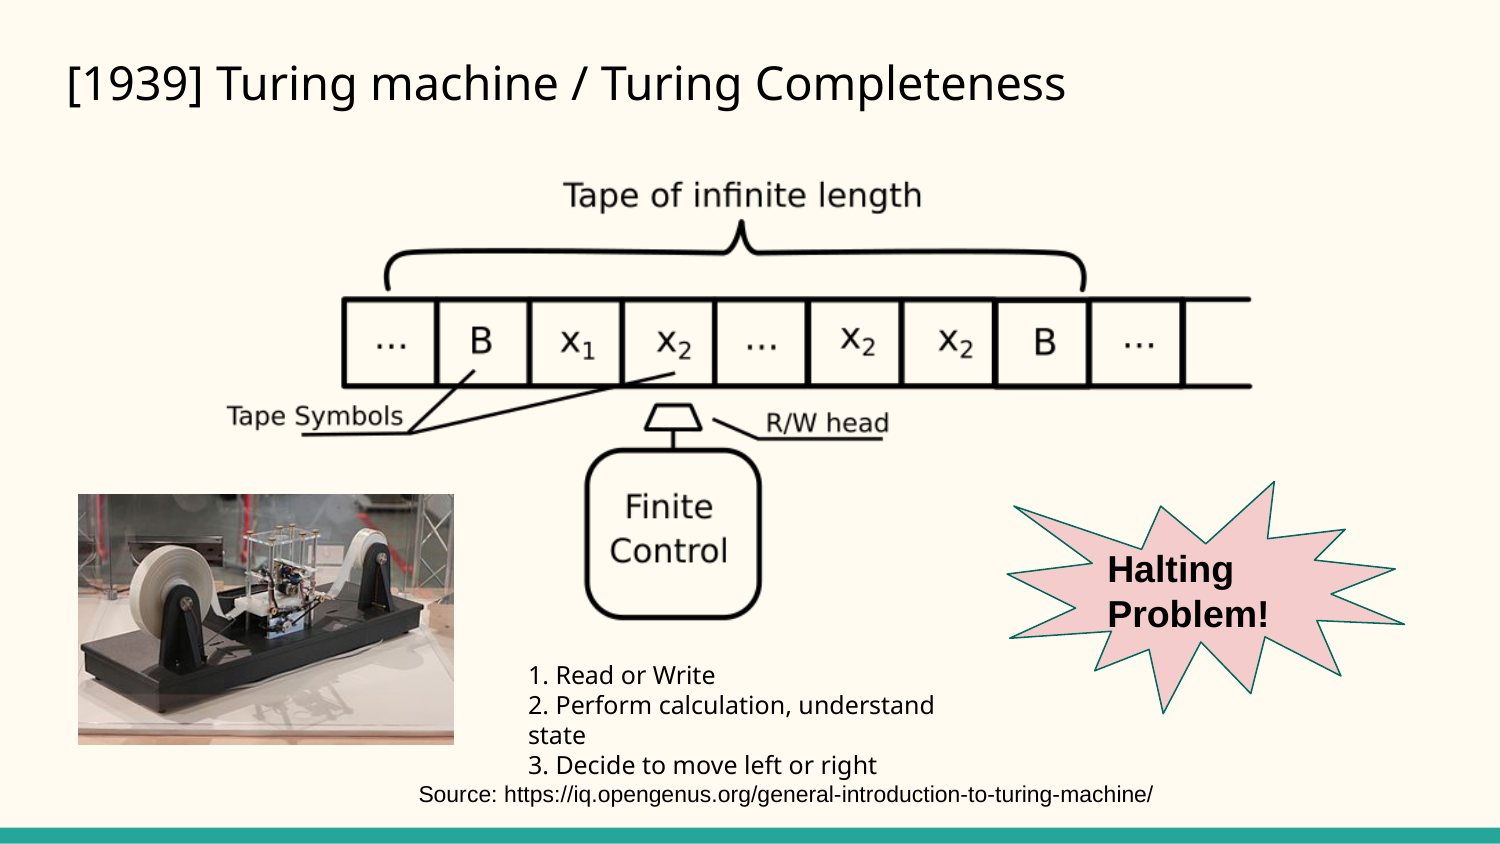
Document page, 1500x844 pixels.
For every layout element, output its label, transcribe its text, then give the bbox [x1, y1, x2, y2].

text_box 1. Read or Write 2. Perform calculation, understand state 3. Decide to move left or right [513, 675, 987, 795]
text_box Halting Problem! [1232, 675, 1256, 694]
text_box Halting Problem! [1353, 603, 1405, 625]
text_box Halting Problem! [1154, 675, 1184, 714]
picture [77, 91, 1349, 745]
text_box Source: https://iq.opengenus.org/general-introduction-to-turing-machine/ [403, 765, 1175, 821]
title [1939] Turing machine / Turing Completeness [51, 35, 1449, 130]
text_box Halting Problem! [1353, 564, 1396, 586]
